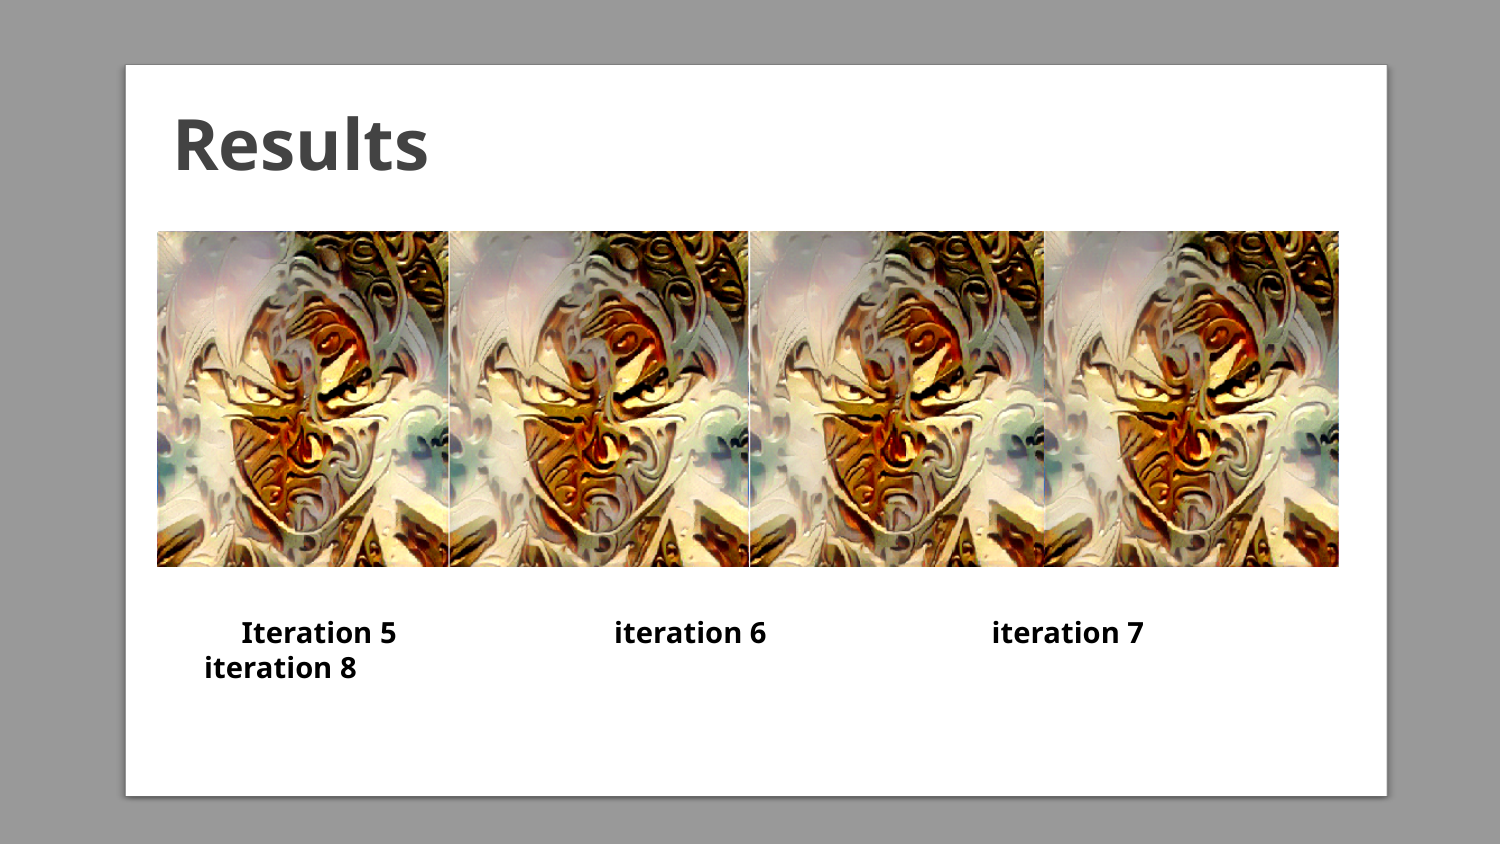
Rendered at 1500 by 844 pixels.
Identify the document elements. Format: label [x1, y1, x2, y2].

picture [75, 34, 1439, 826]
